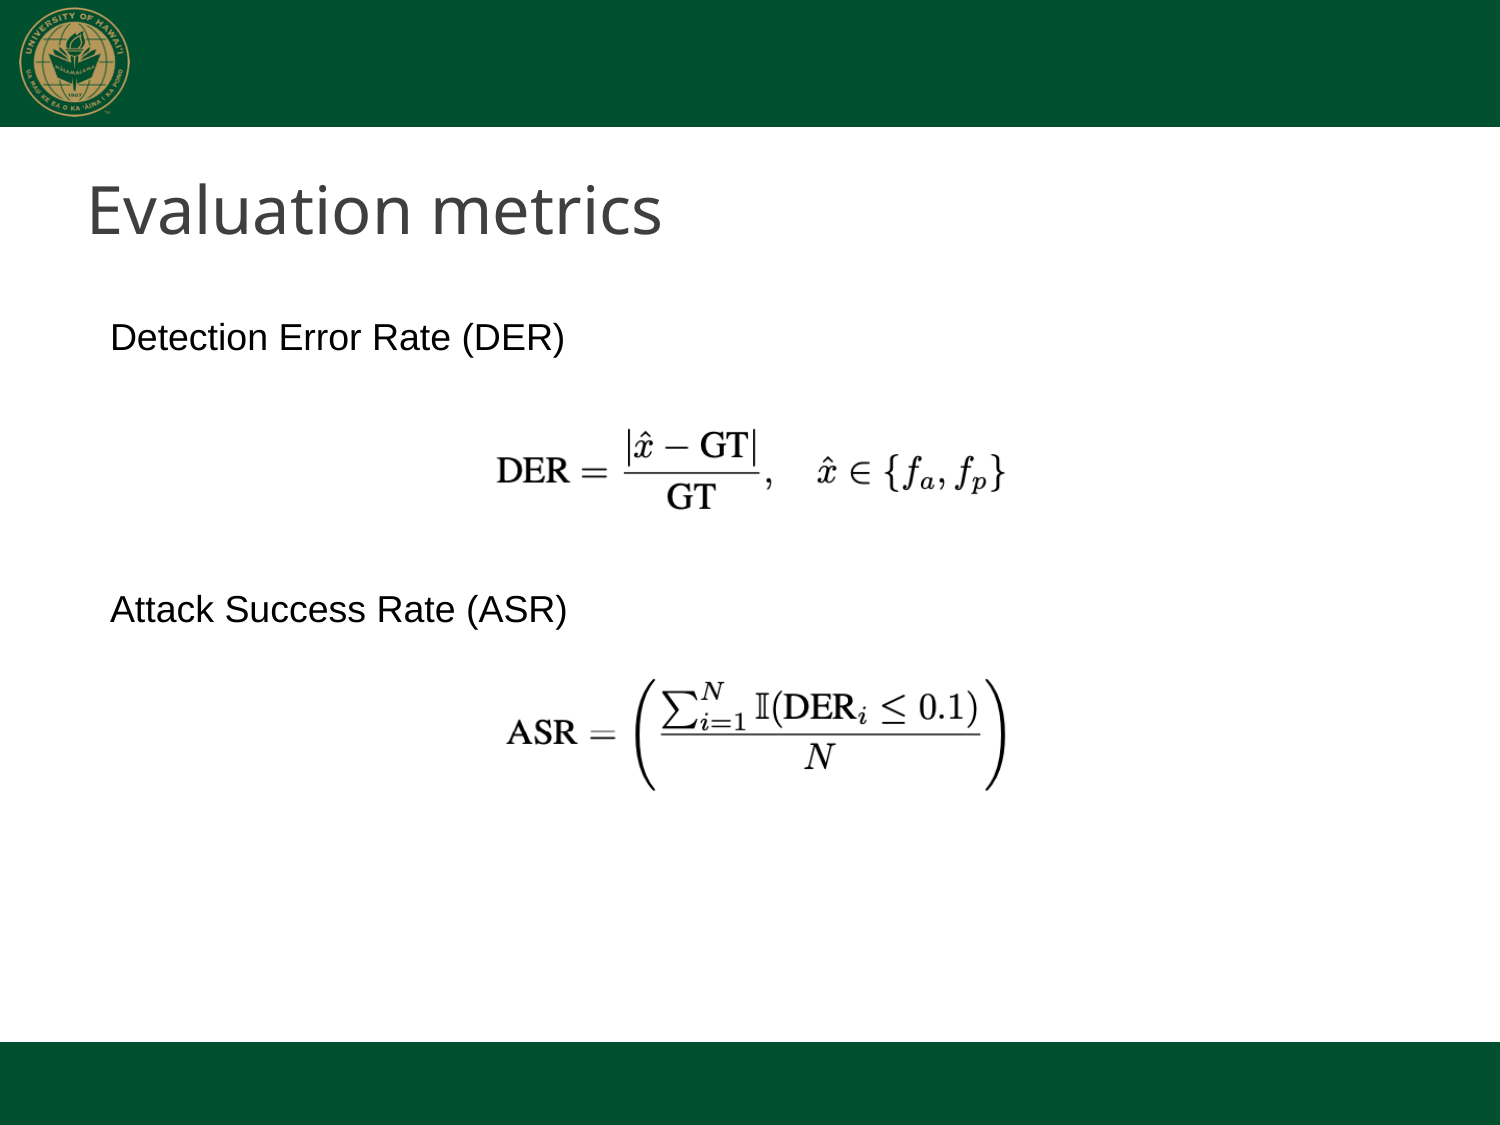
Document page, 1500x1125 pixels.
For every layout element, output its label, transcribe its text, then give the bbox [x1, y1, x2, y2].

picture [479, 413, 1021, 531]
picture [475, 658, 1025, 811]
text_box Detection Error Rate (DER) [95, 305, 1425, 366]
text_box Attack Success Rate (ASR) [95, 577, 1425, 638]
title Evaluation metrics [75, 148, 1425, 267]
picture [19, 7, 130, 117]
